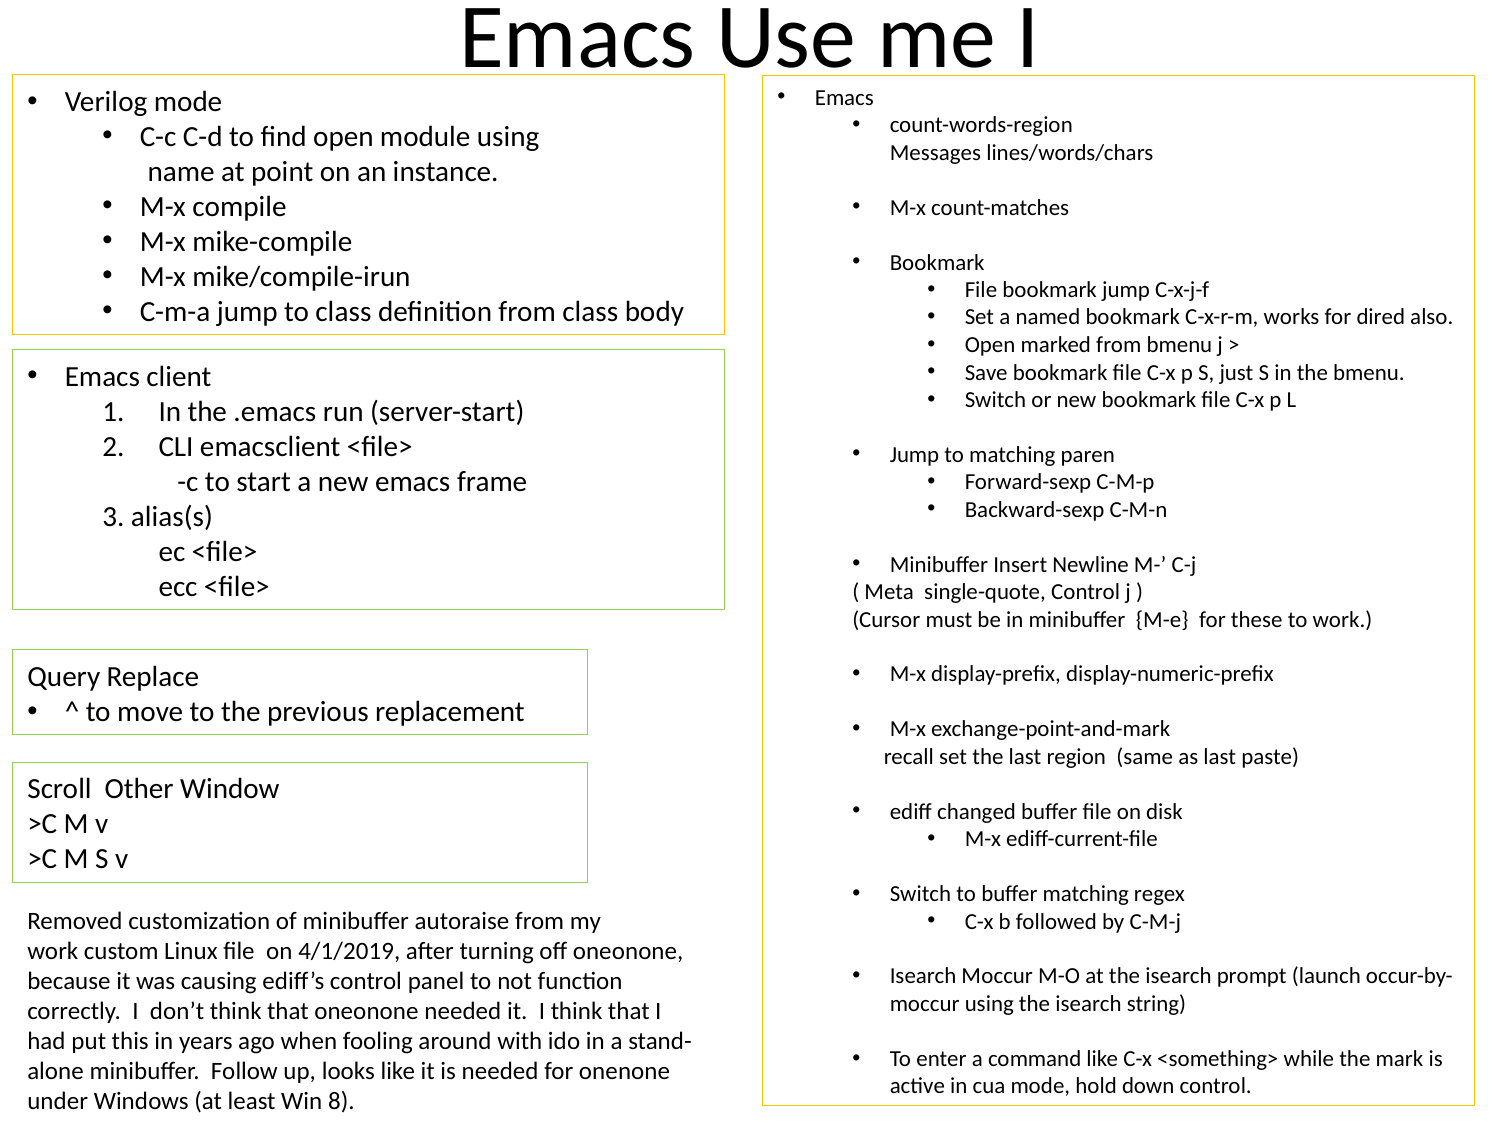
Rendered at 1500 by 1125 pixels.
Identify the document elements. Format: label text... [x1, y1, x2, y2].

text_box Emacs count-words-region Messages lines/words/chars M-x count-matches Bookmark File bookmark jump C-x-j-f Set a named bookmark C-x-r-m, works for dired also. Open marked from bmenu j > Save bookmark file C-x p S, just S in the bmenu. Switch or new bookmark file C-x p L Jump to matching paren Forward-sexp C-M-p Backward-sexp C-M-n Minibuffer Insert Newline M-’ C-j ( Meta single-quote, Control j ) (Cursor must be in minibuffer {M-e} for these to work.) M-x display-prefix, display-numeric-prefix M-x exchange-point-and-mark recall set the last region (same as last paste) ediff changed buffer file on disk M-x ediff-current-file Switch to buffer matching regex C-x b followed by C-M-j Isearch Moccur M-O at the isearch prompt (launch occur-by-moccur using the isearch string) To enter a command like C-x <something> while the mark is active in cua mode, hold down control. [762, 75, 1475, 1106]
title Emacs Use me I [75, 0, 1425, 125]
text_box Verilog mode C-c C-d to find open module using name at point on an instance. M-x compile M-x mike-compile M-x mike/compile-irun C-m-a jump to class definition from class body [12, 74, 725, 335]
text_box Removed customization of minibuffer autoraise from my work custom Linux file on 4/1/2019, after turning off oneonone, because it was causing ediff’s control panel to not function correctly. I don’t think that oneonone needed it. I think that I had put this in years ago when fooling around with ido in a stand-alone minibuffer. Follow up, looks like it is needed for onenone under Windows (at least Win 8). [12, 897, 713, 1122]
text_box Scroll Other Window >C M v >C M S v [12, 762, 588, 883]
text_box Emacs client In the .emacs run (server-start) CLI emacsclient <file> -c to start a new emacs frame 3. alias(s) ec <file> ecc <file> [12, 349, 725, 610]
text_box Query Replace ^ to move to the previous replacement [12, 649, 588, 735]
